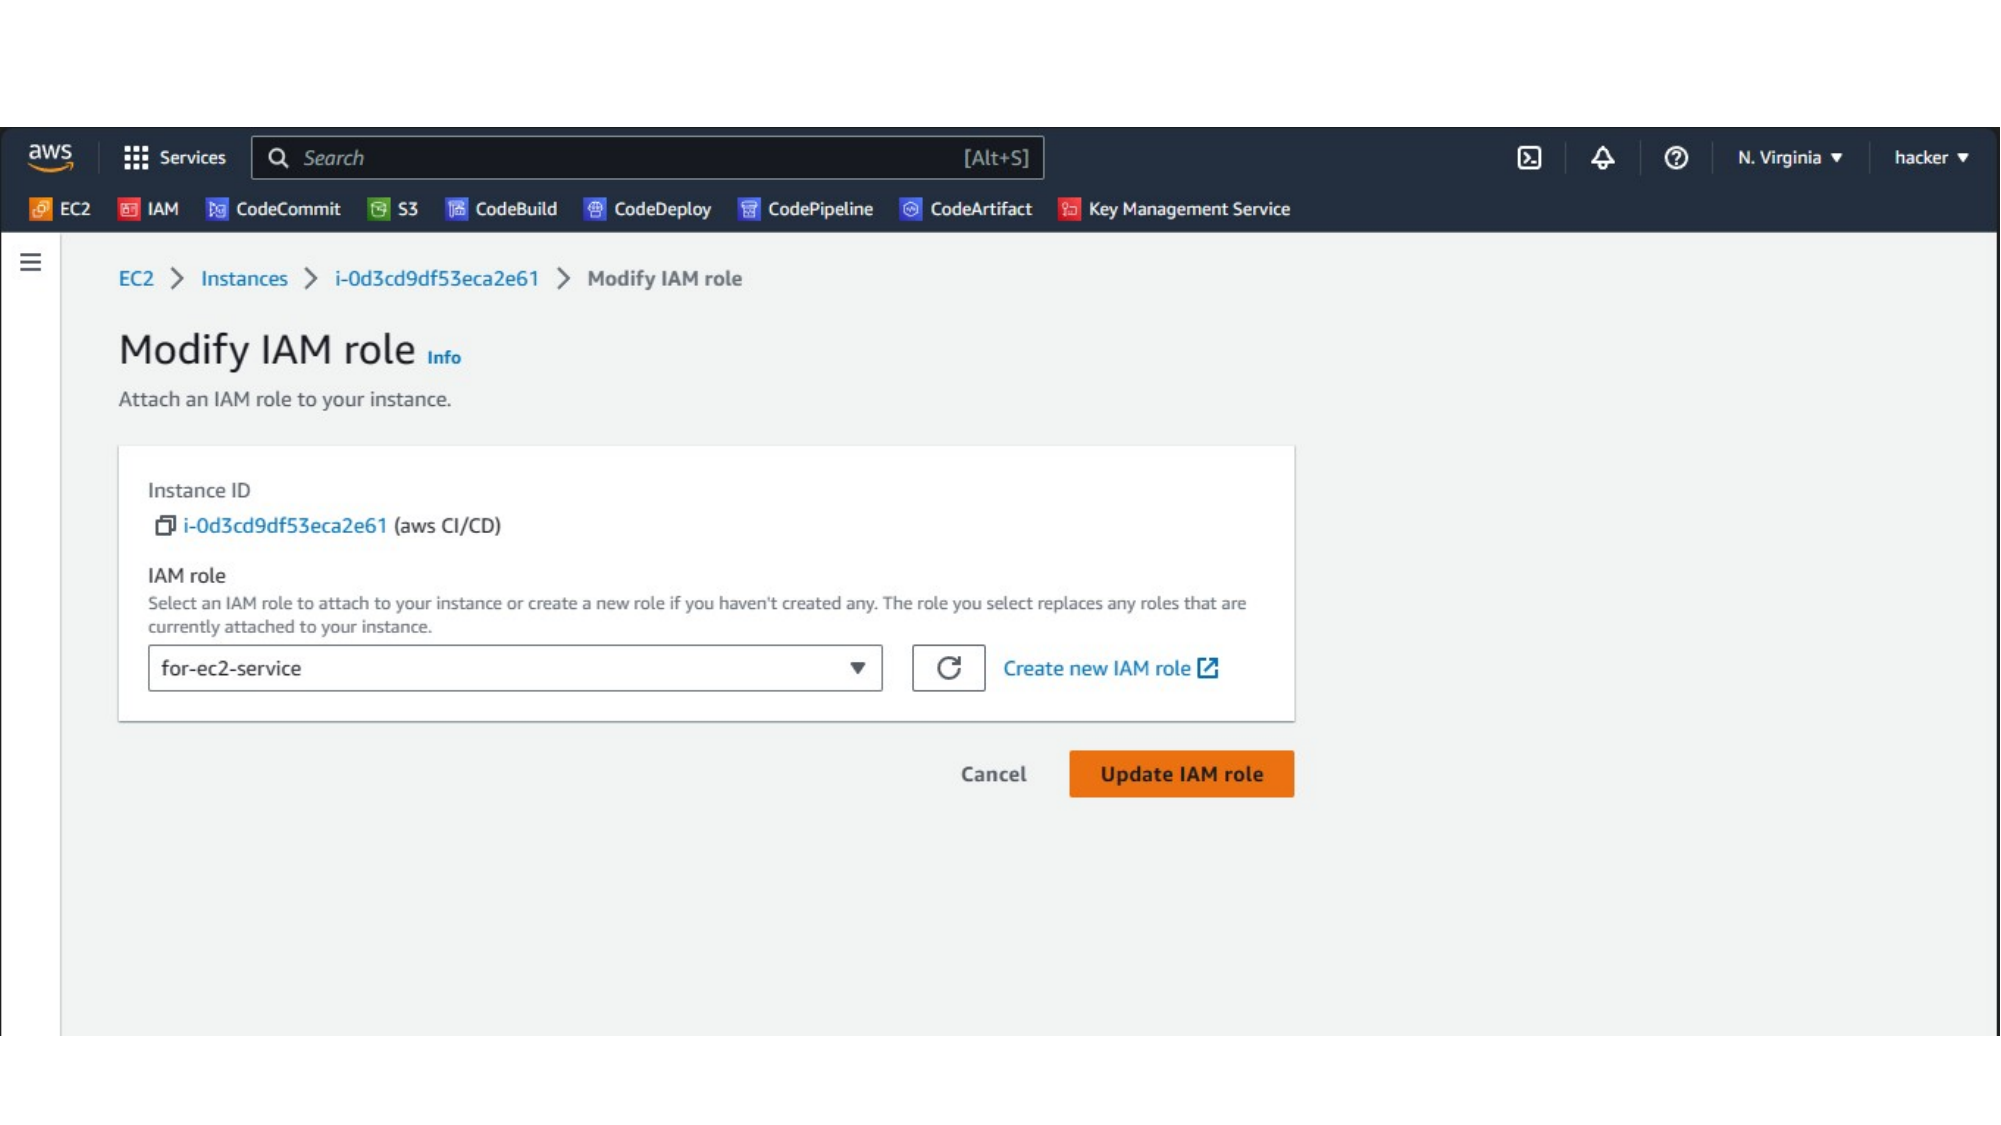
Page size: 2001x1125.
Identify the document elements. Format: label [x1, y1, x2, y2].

picture [0, 127, 2000, 1036]
